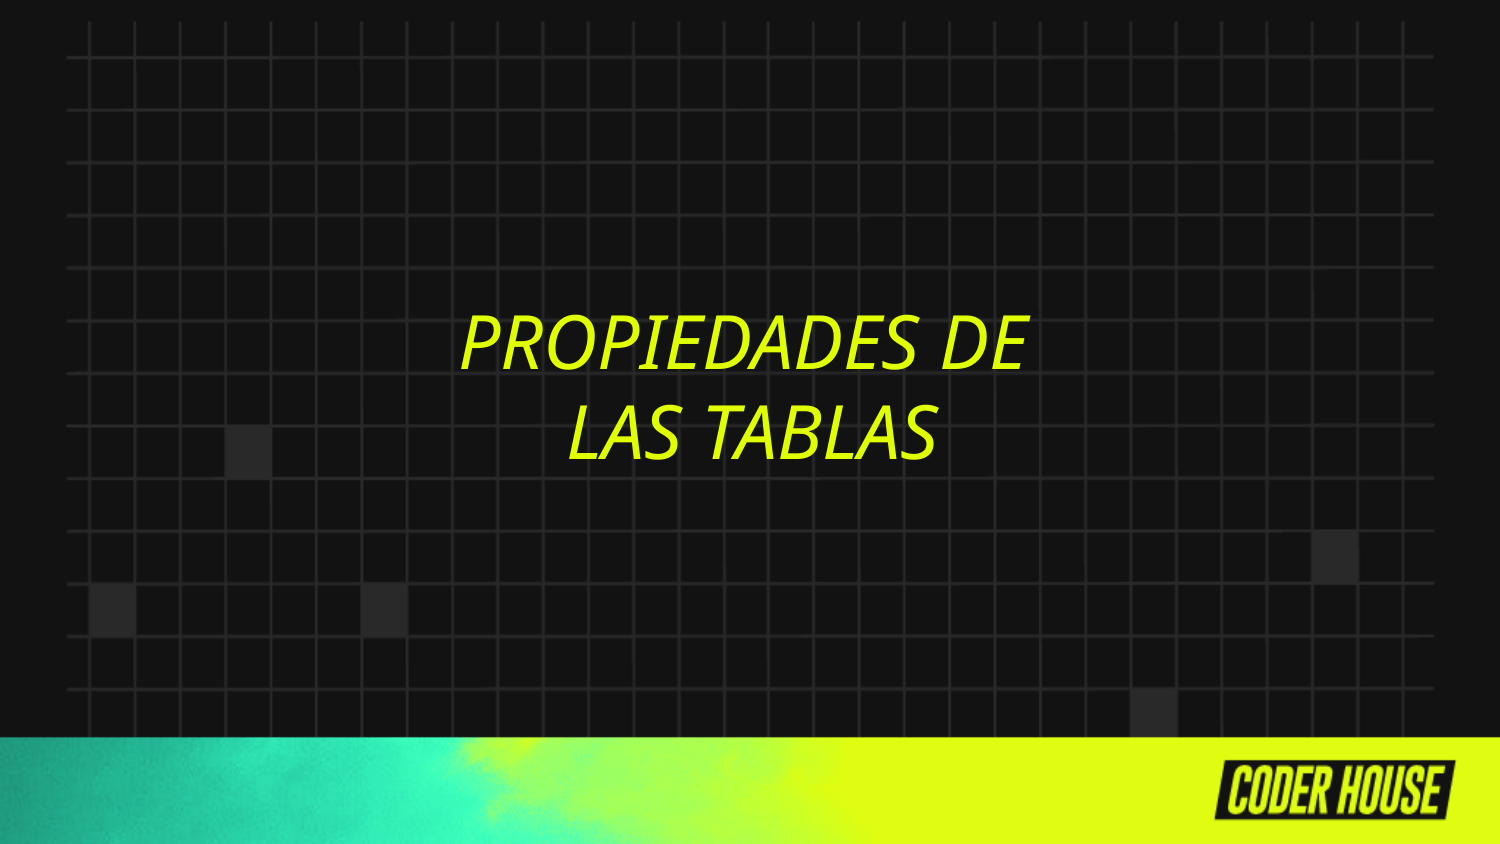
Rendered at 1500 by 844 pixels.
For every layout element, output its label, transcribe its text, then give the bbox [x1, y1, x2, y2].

picture [0, 0, 1500, 844]
text_box PROPIEDADES DE LAS TABLAS [358, 303, 1147, 466]
